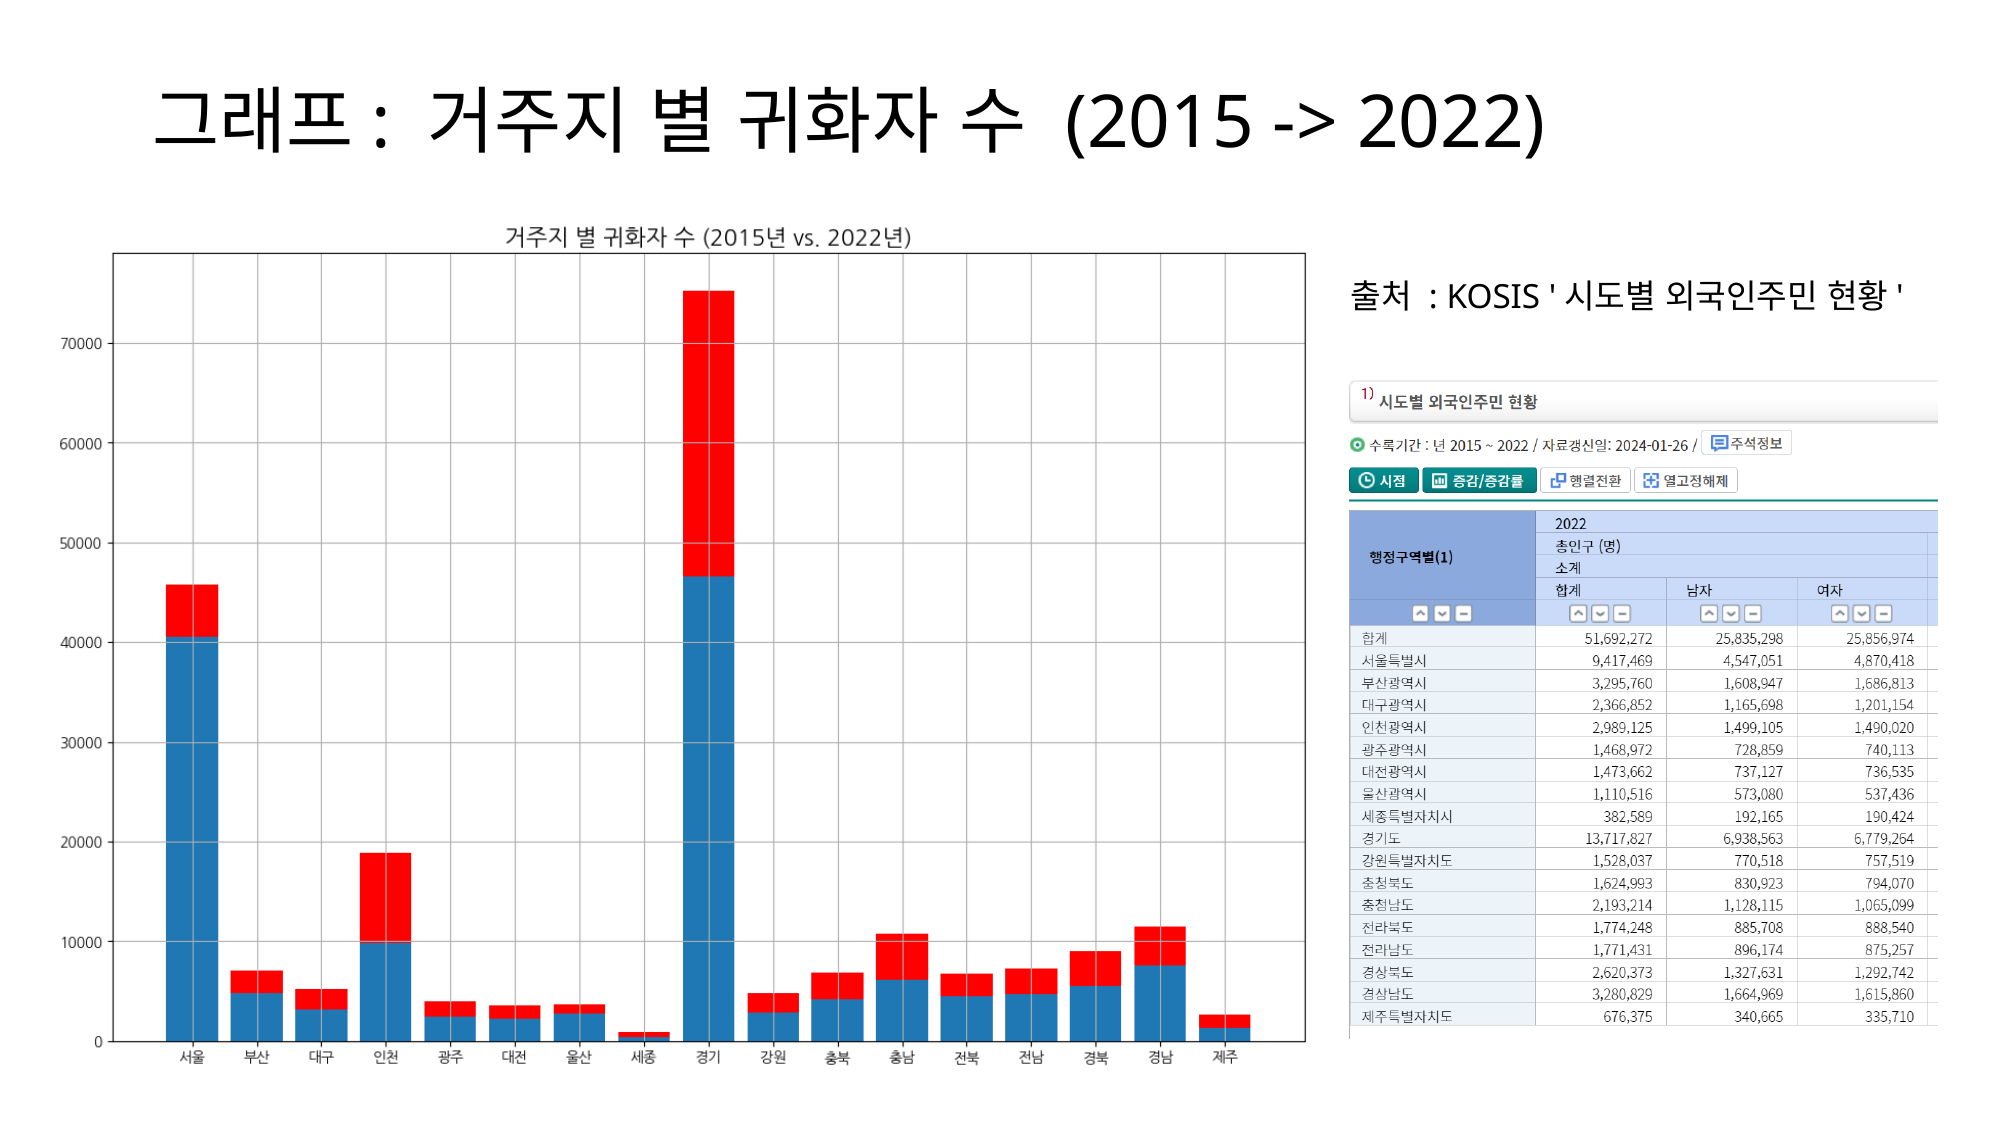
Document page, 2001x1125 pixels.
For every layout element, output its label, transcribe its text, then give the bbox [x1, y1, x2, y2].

picture [49, 216, 1315, 1076]
picture [1343, 373, 1938, 1039]
text_box 출처 : KOSIS '시도별 외국인주민 현황' [1335, 268, 1937, 324]
title 그래프: 거주지 별 귀화자 수 (2015 -> 2022) [137, 59, 1863, 188]
